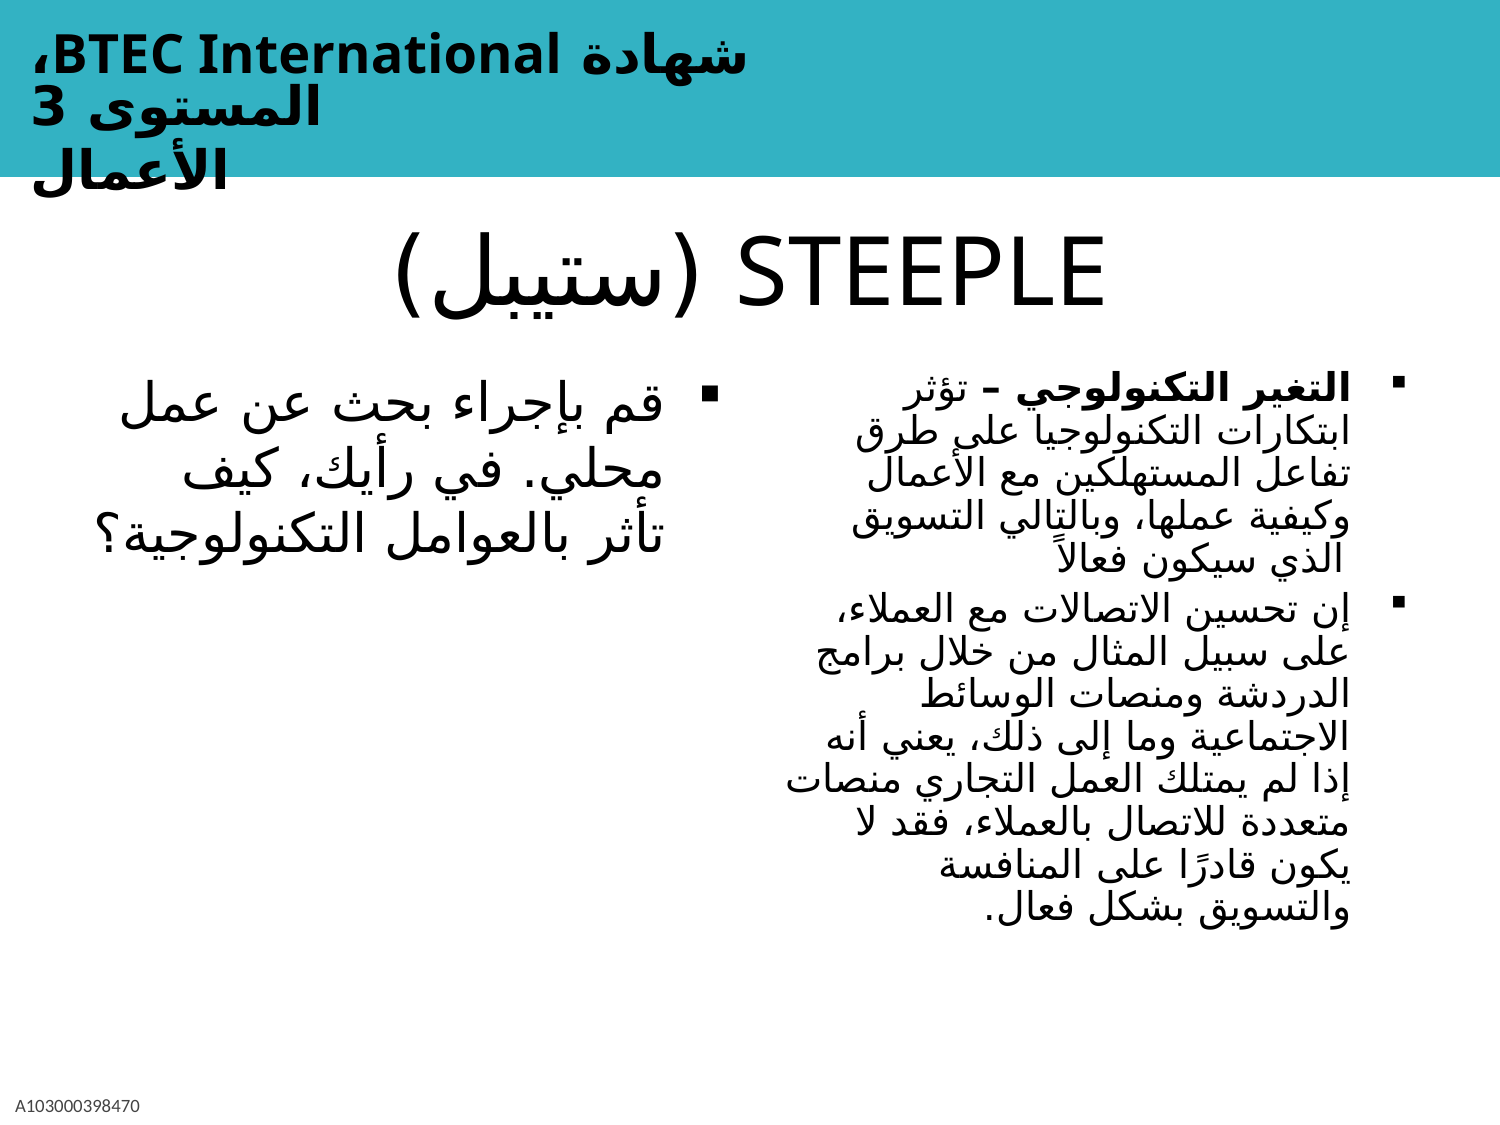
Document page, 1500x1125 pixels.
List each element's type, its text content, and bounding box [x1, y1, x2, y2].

title STEEPLE (ستيبل) [75, 196, 1425, 338]
text_box قم بإجراء بحث عن عمل محلي. في رأيك، كيف تأثر بالعوامل التكنولوجية؟ [76, 360, 738, 1021]
text_box A103000398470 [0, 1088, 178, 1125]
list التغير التكنولوجي – تؤثر ابتكارات التكنولوجيا على طرق تفاعل المستهلكين مع الأعمال وكيفية عملها، وبالتالي التسويق الذي سيكون فعالاً إن تحسين الاتصالات مع العملاء، على سبيل المثال من خلال برامج الدردشة ومنصات الوسائط الاجتماعية وما إلى ذلك، يعني أنه إذا لم يمتلك العمل التجاري منصات متعددة للاتصال بالعملاء، فقد لا يكون قادرًا على المنافسة والتسويق بشكل فعال. [762, 360, 1424, 1021]
picture [0, 0, 1500, 177]
